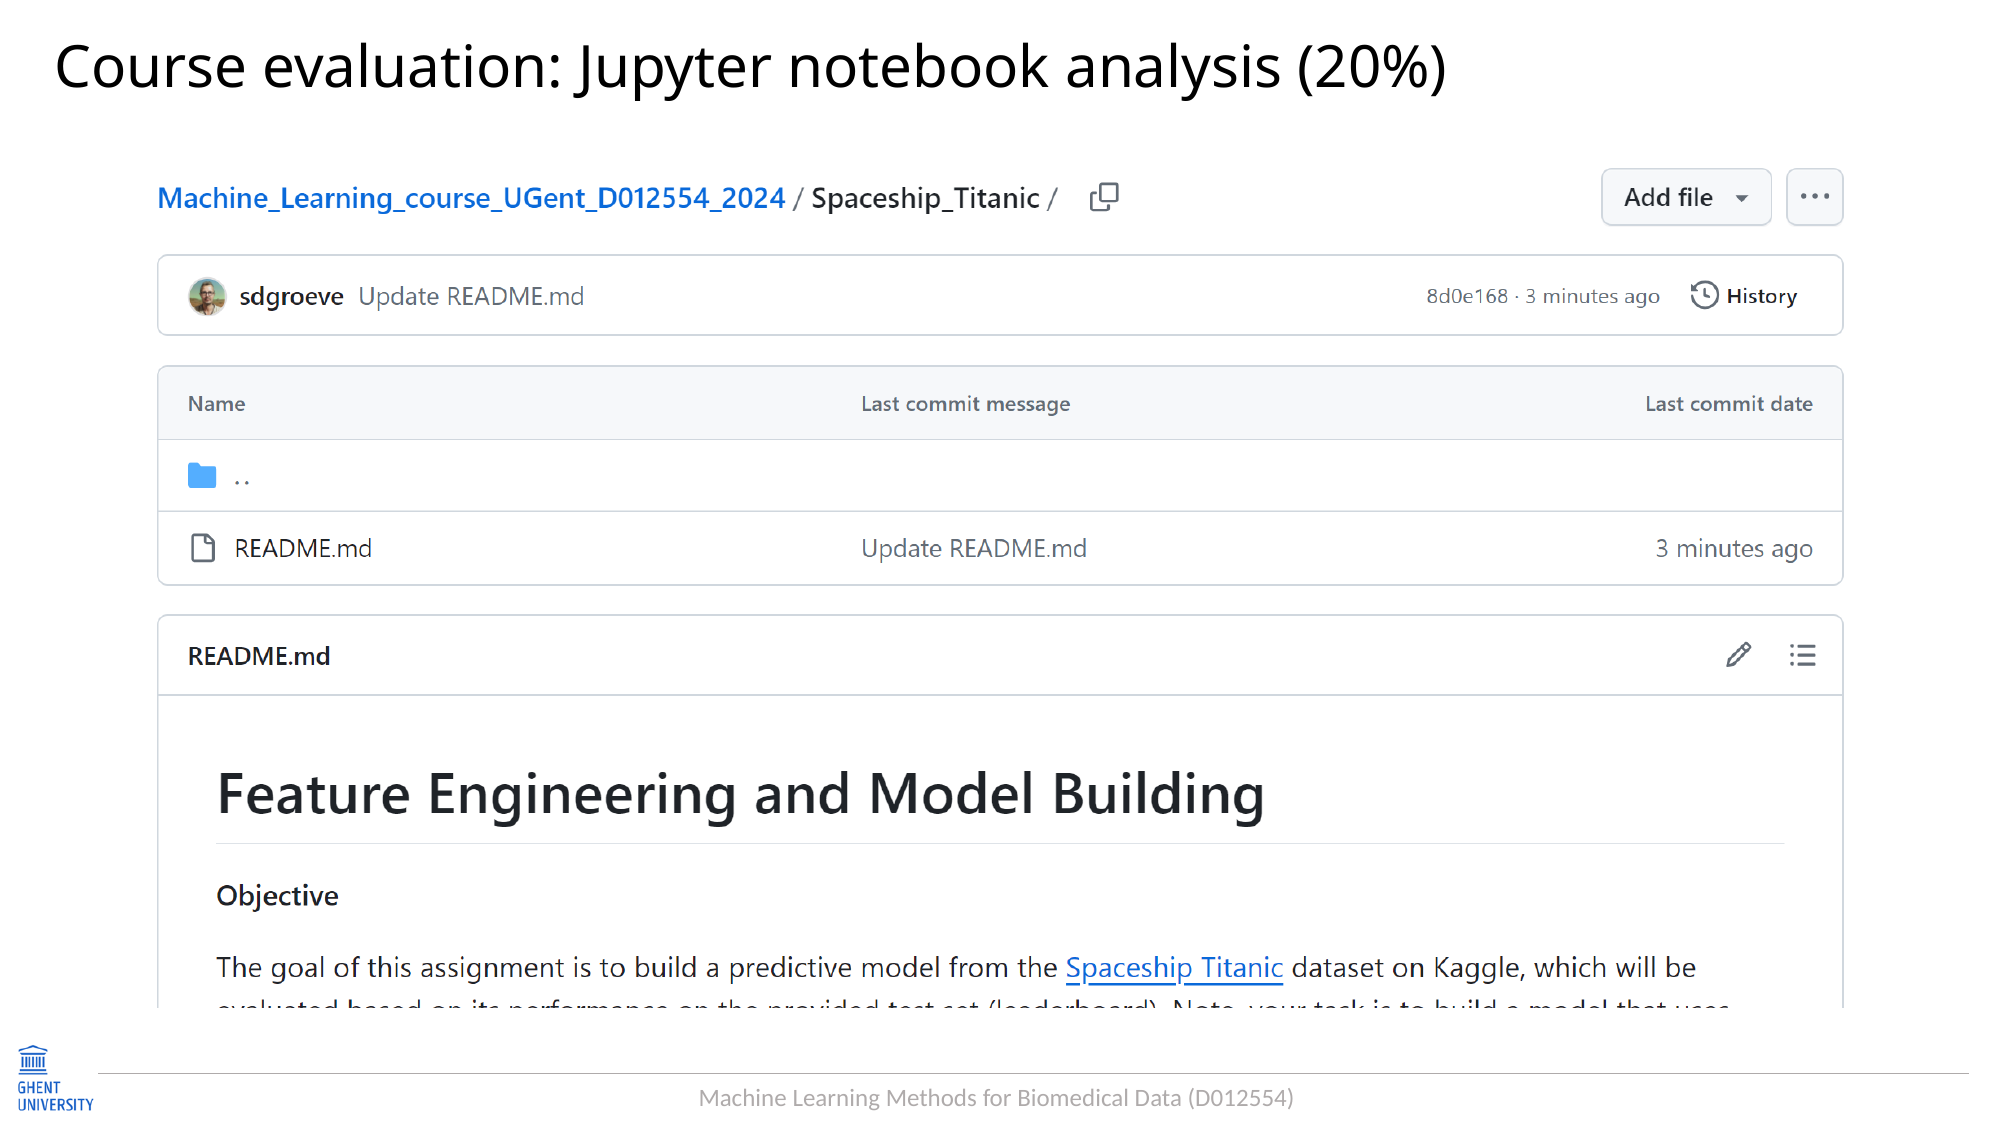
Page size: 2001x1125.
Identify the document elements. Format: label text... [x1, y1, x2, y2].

text_box Machine Learning Methods for Biomedical Data (D012554) [10, 1074, 1990, 1120]
text_box Course evaluation: Jupyter notebook analysis (20%) [39, 21, 1967, 107]
picture [10, 1031, 101, 1118]
picture [144, 156, 1855, 1008]
